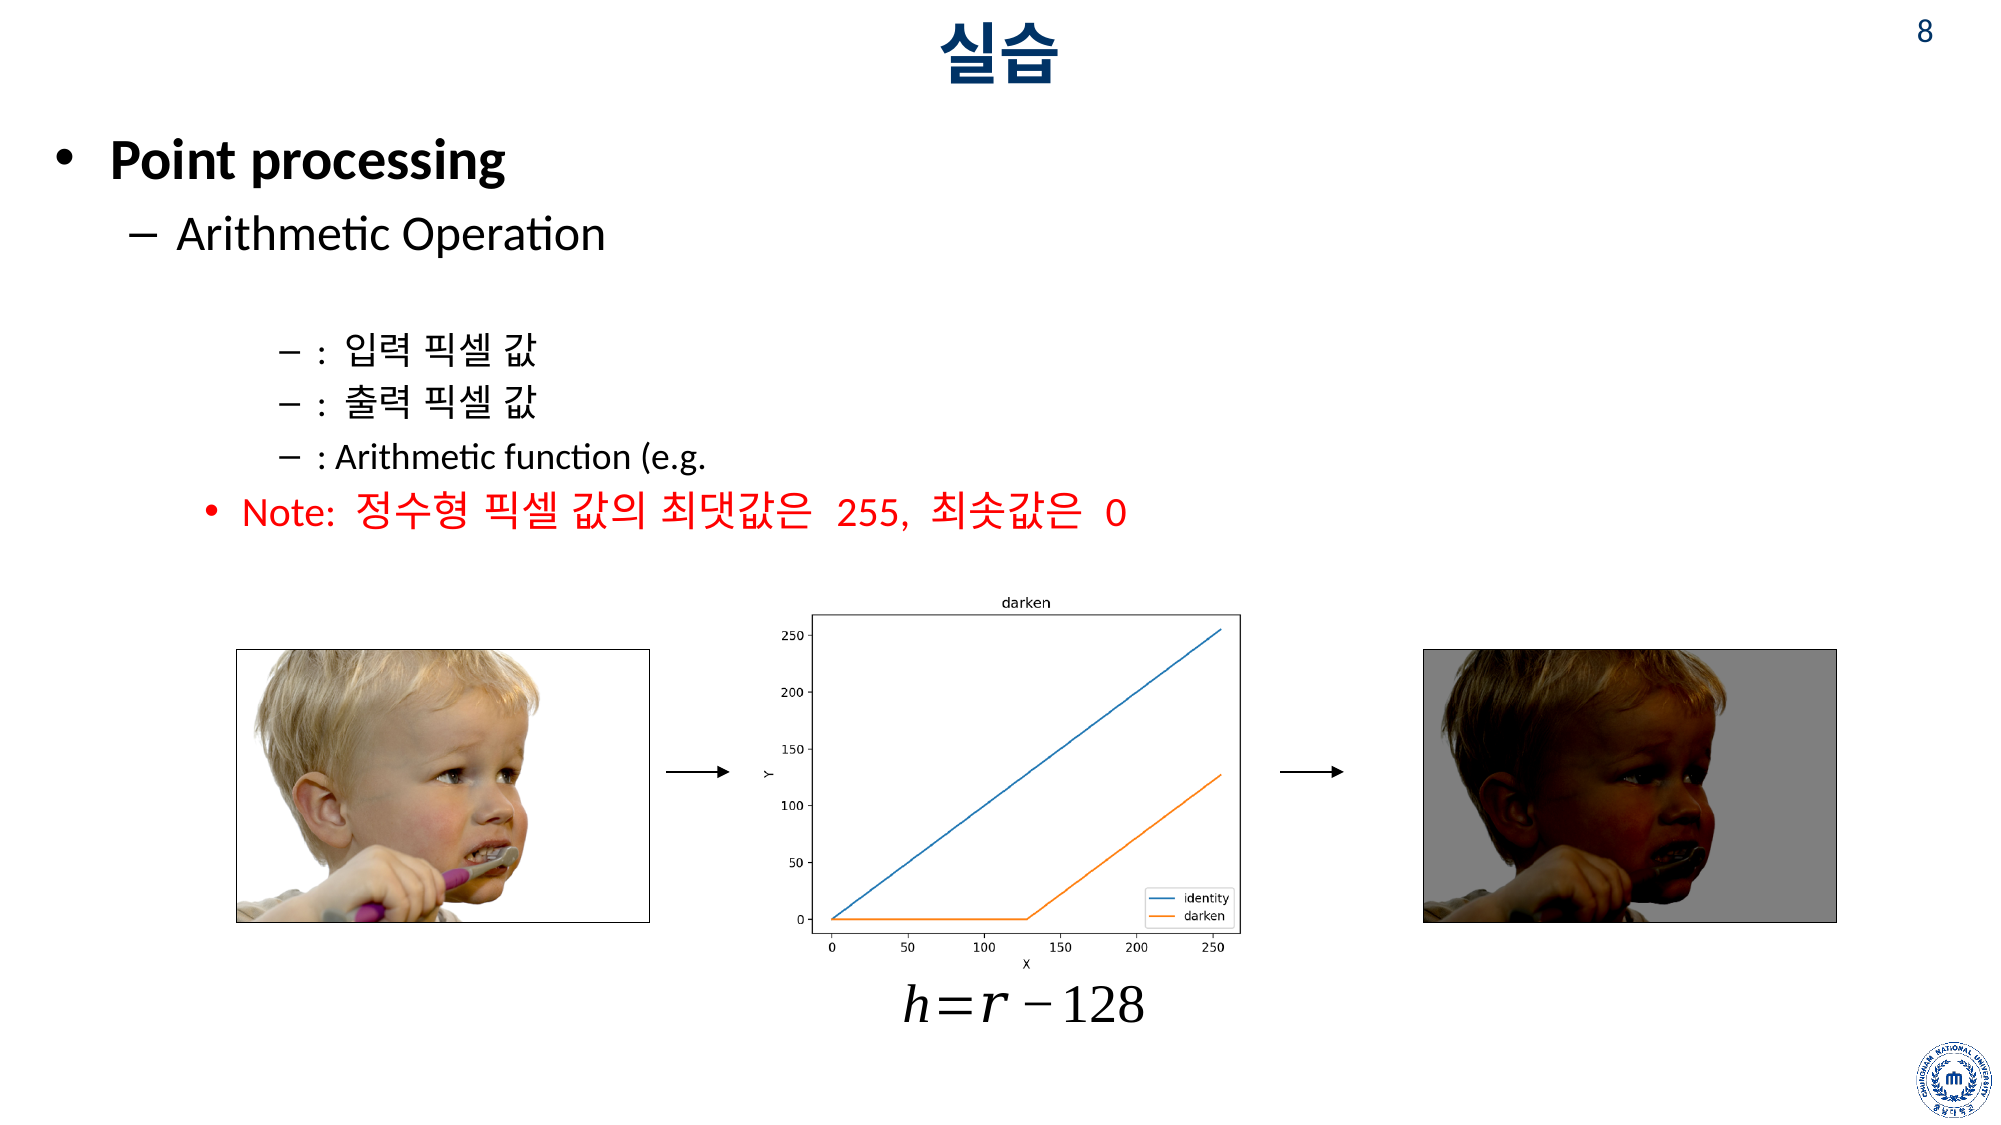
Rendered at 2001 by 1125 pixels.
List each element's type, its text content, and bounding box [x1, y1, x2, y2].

picture [1916, 1042, 1994, 1118]
picture [236, 649, 651, 923]
title 실습 [39, 2, 1961, 102]
picture [743, 564, 1295, 979]
picture [1423, 649, 1838, 923]
